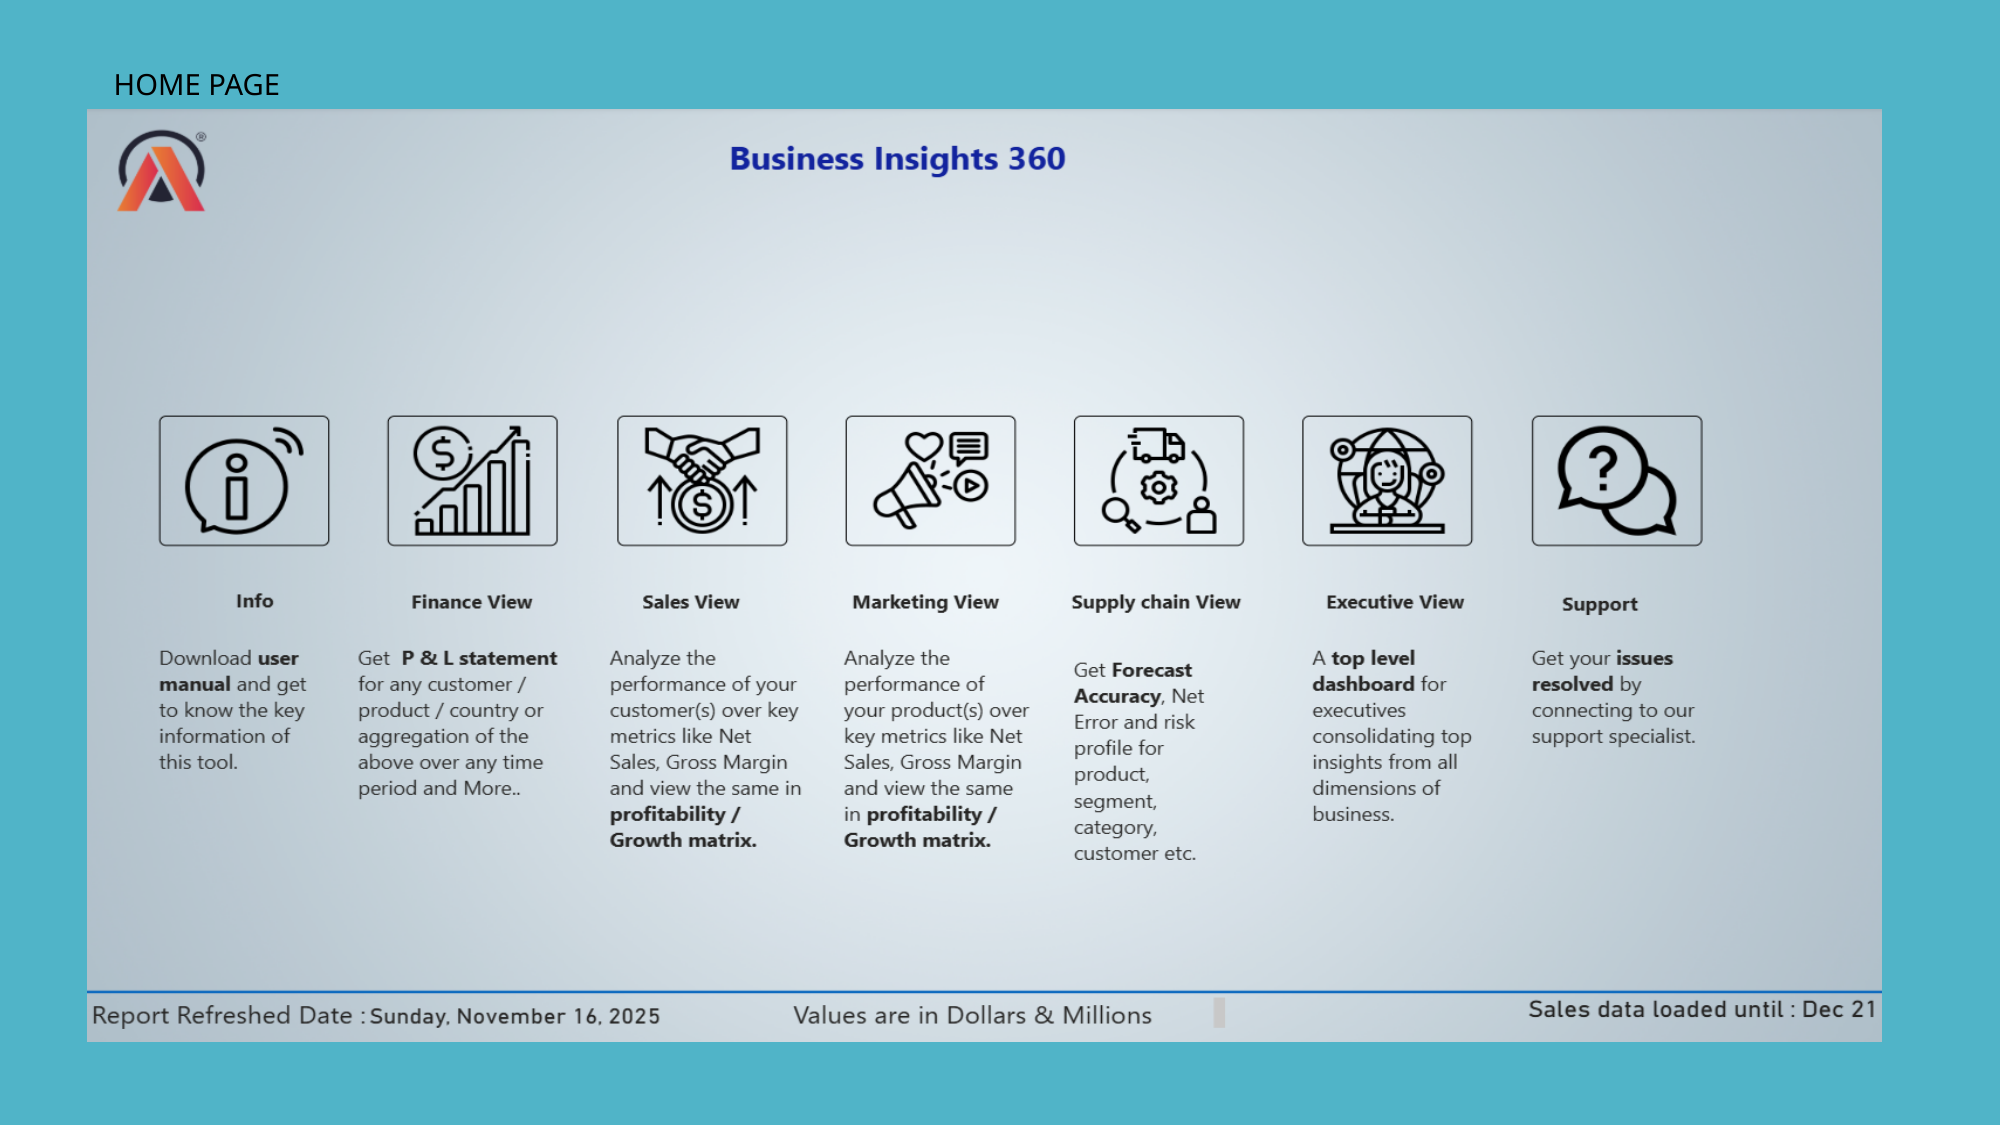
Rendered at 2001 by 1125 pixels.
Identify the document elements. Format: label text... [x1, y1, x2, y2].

picture [87, 109, 1883, 1042]
text_box HOME PAGE [98, 58, 1099, 109]
